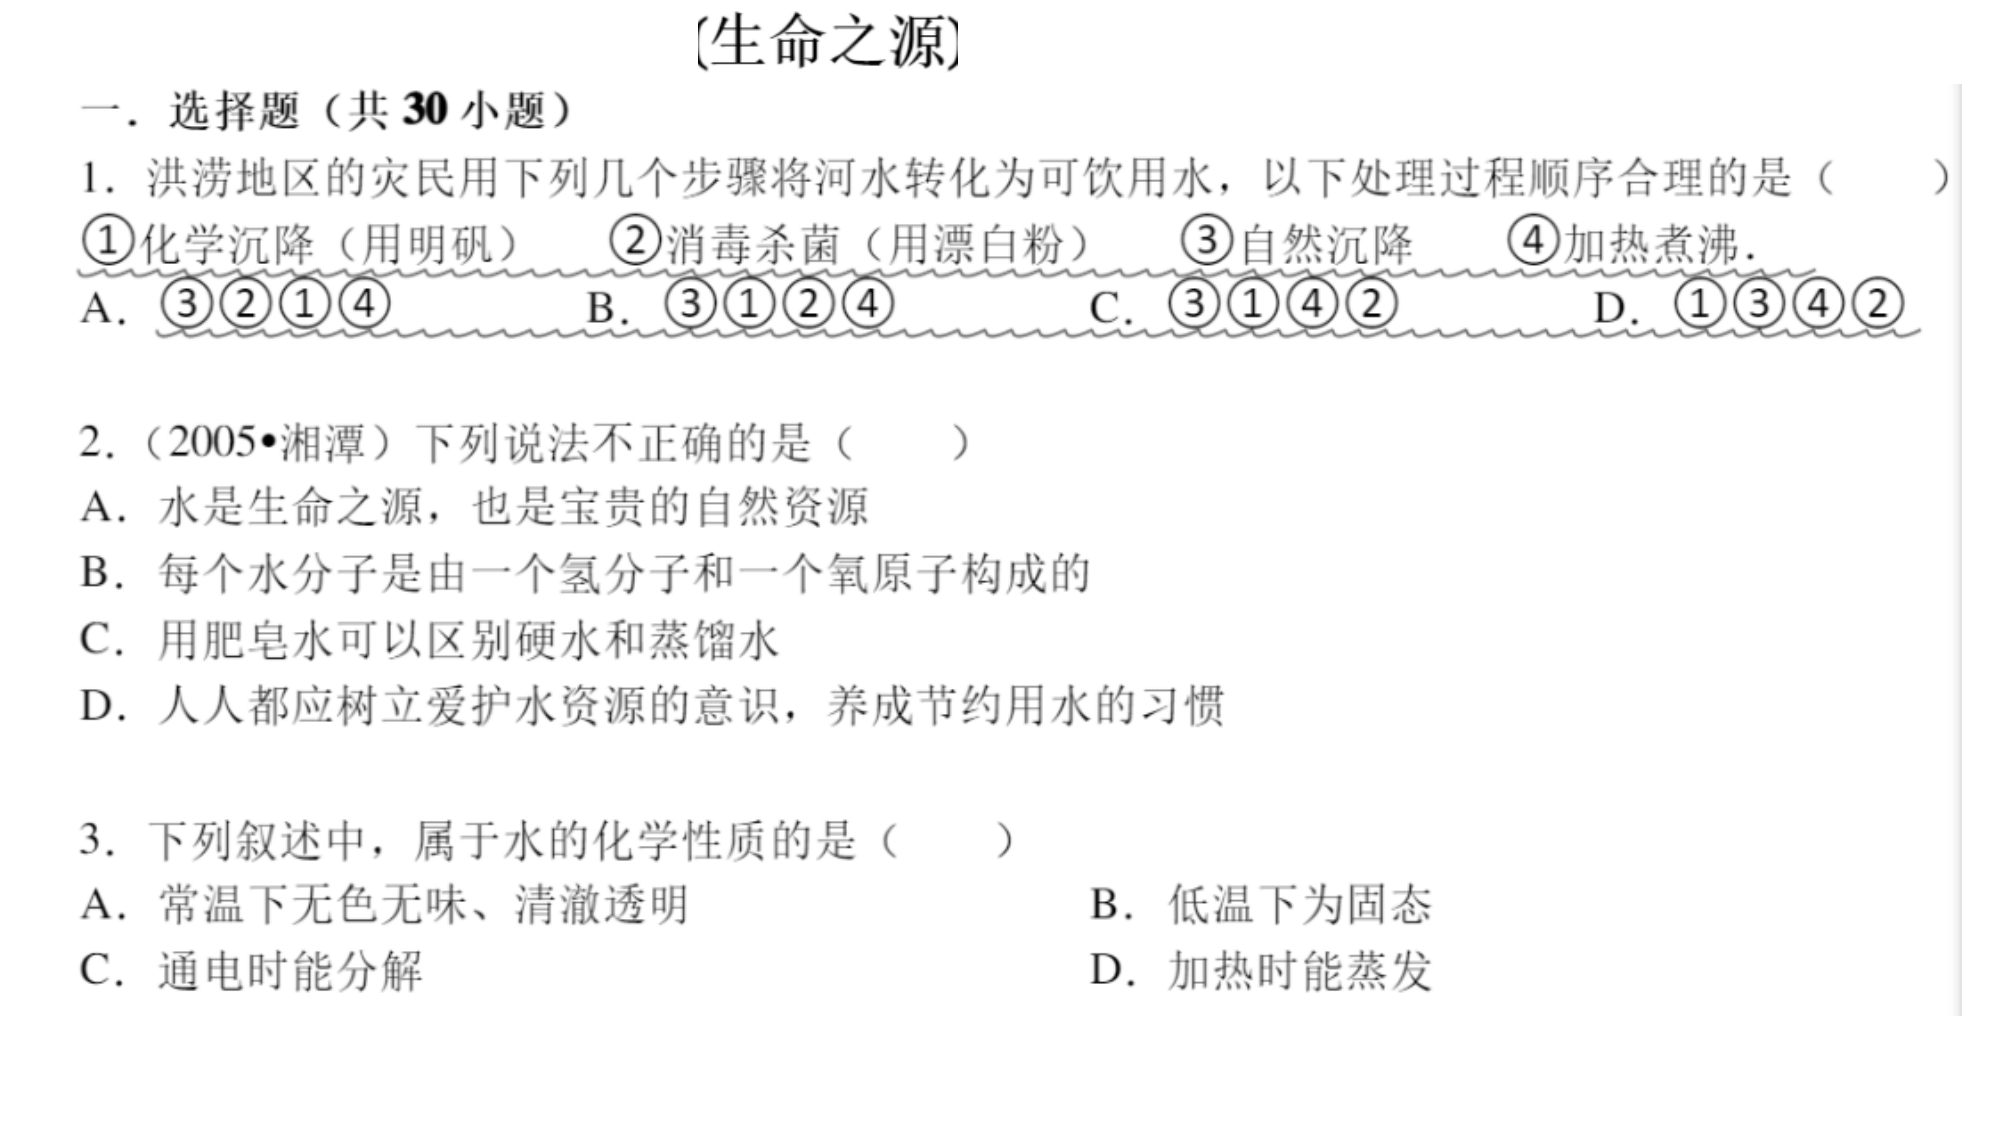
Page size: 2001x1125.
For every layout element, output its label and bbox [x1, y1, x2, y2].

picture [24, 0, 1962, 1016]
